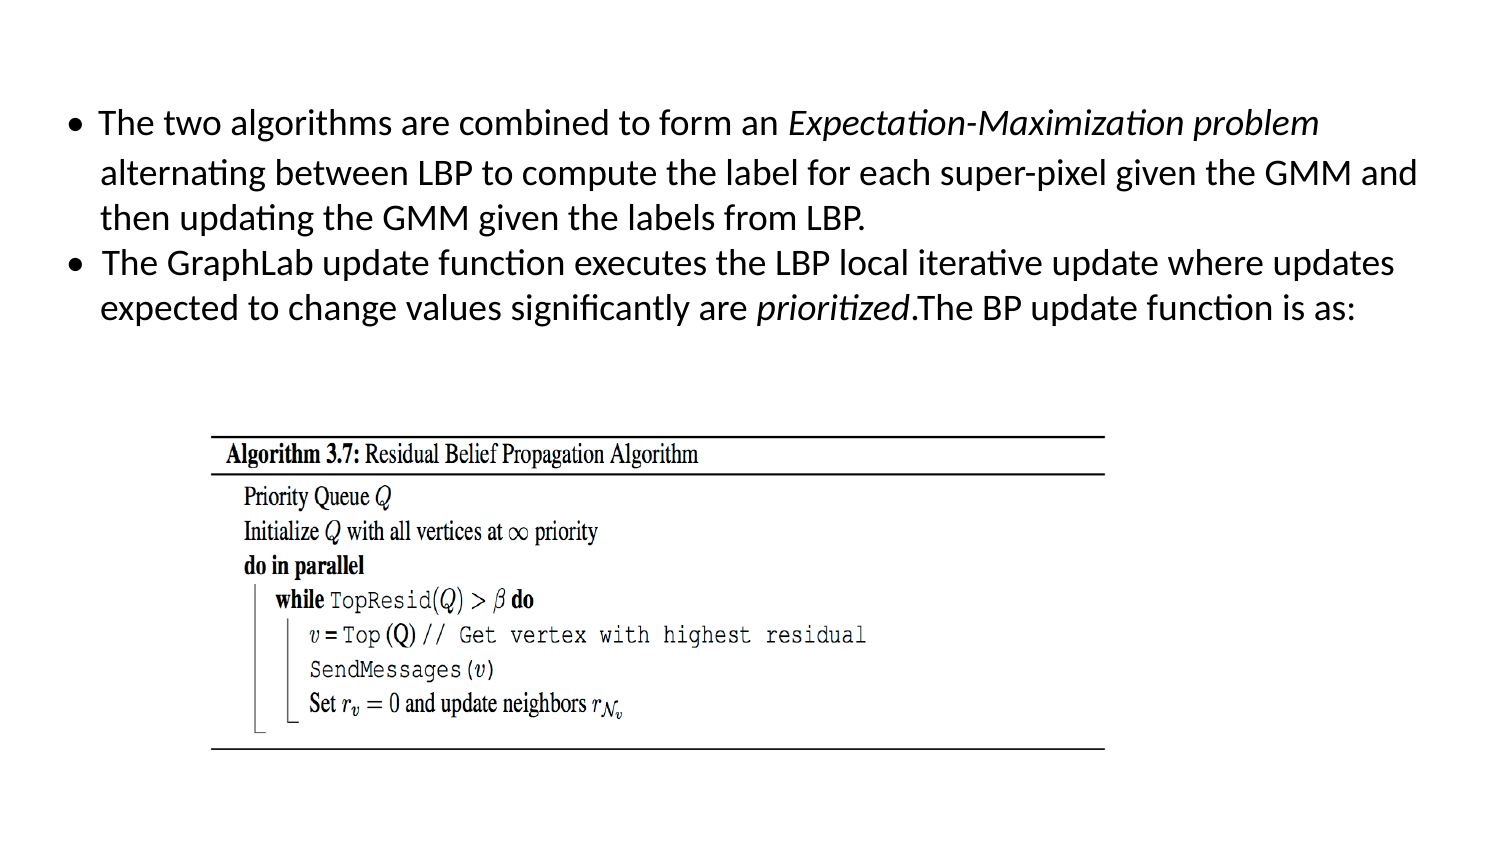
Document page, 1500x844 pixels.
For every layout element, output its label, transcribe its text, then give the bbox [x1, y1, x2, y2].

picture [167, 409, 1129, 786]
subtitle • The two algorithms are combined to form an Expectation-Maximization problem alternating between LBP to compute the label for each super-pixel given the GMM and then updating the GMM given the labels from LBP. • The GraphLab update function executes the LBP local iterative update where updates expected to change values significantly are prioritized.The BP update function is as: [51, 62, 1449, 410]
